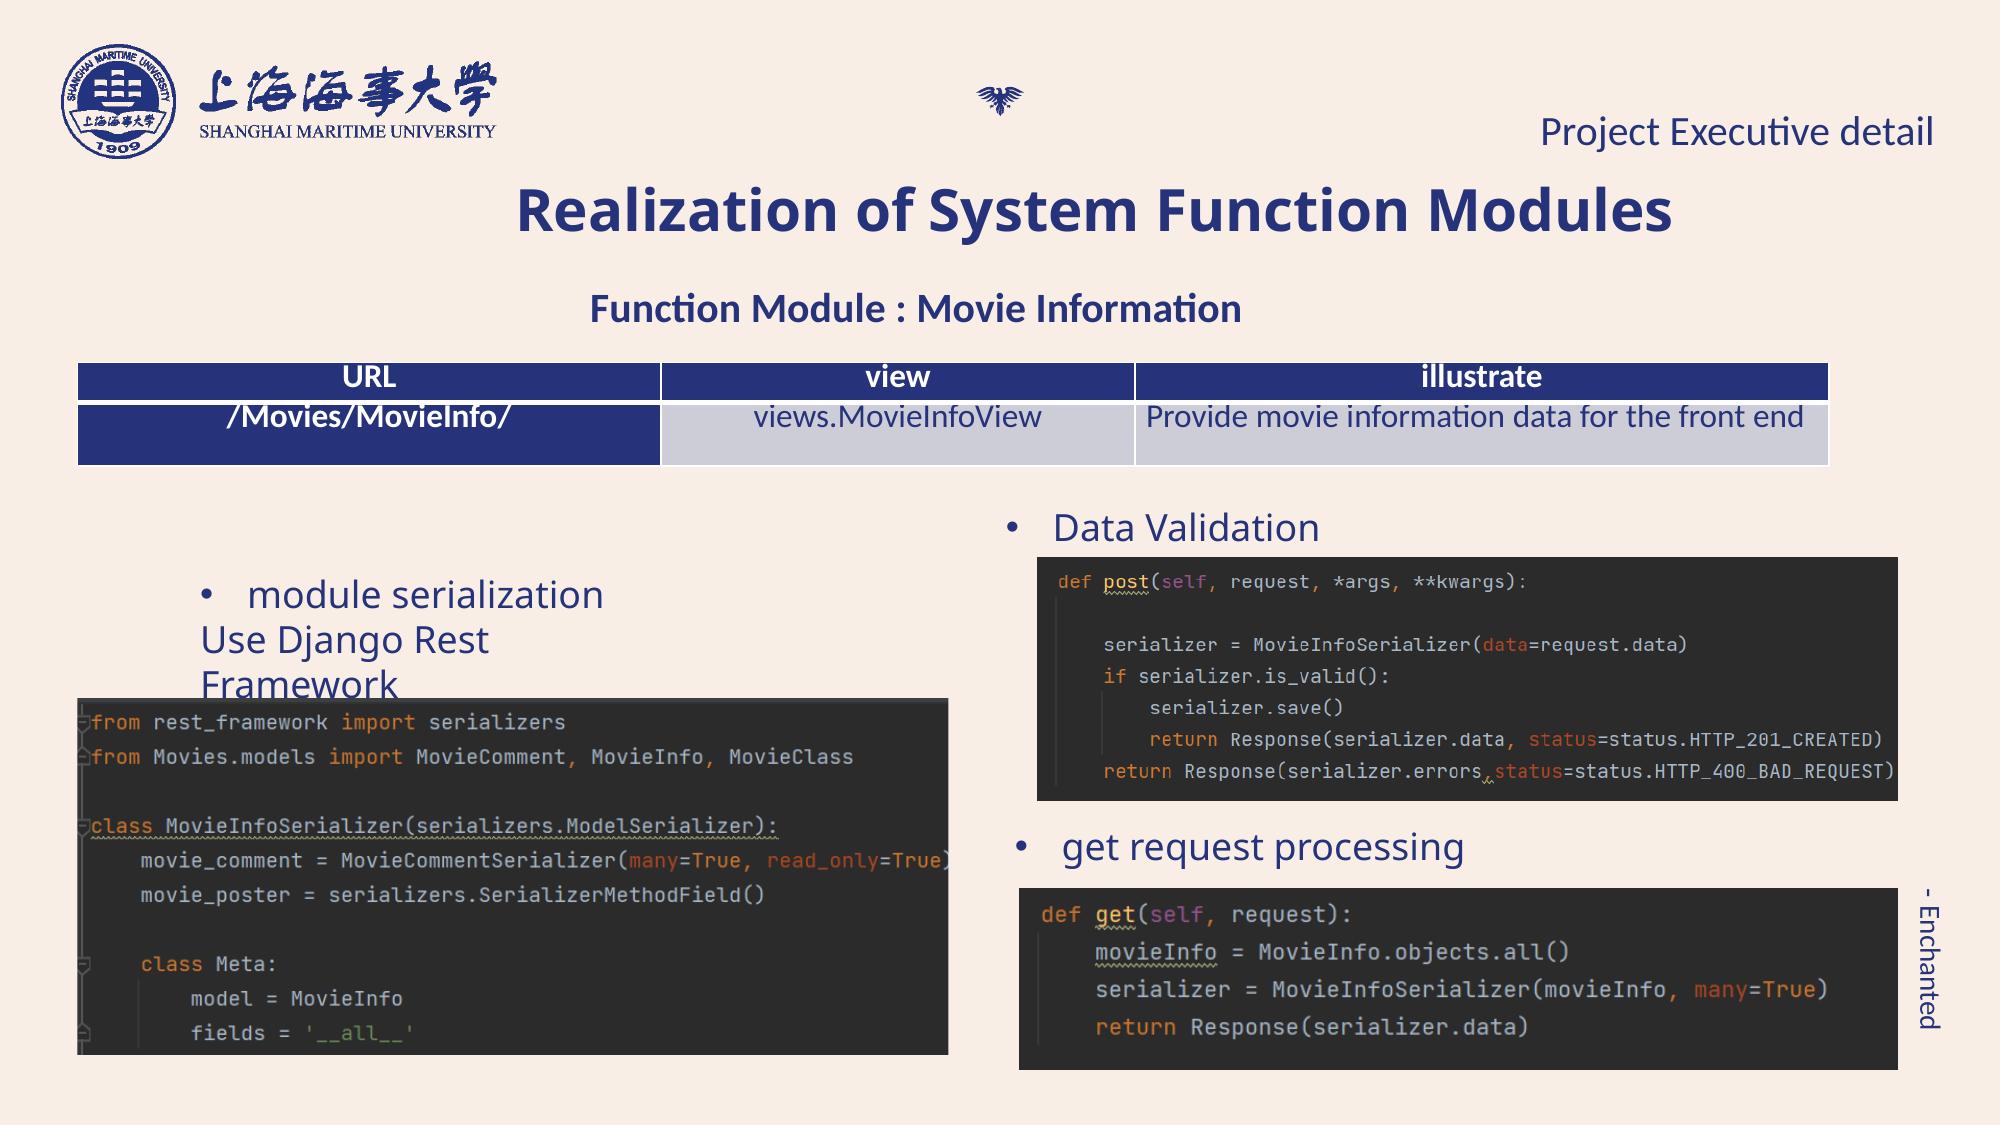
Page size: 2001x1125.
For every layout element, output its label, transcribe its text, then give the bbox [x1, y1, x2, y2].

table_header illustrate [1136, 363, 1828, 400]
text_box Realization of System Function Modules [576, 130, 1849, 251]
table_cell Provide movie information data for the front end [1136, 405, 1828, 465]
text_box get request processing [999, 815, 1615, 876]
picture [0, 0, 576, 316]
text_box Data Validation [991, 496, 1849, 557]
text_box Project Executive detail [1372, 71, 1960, 161]
picture [77, 698, 949, 1055]
table_cell views.MovieInfoView [662, 405, 1134, 465]
text_box Function Module : Movie Information [575, 248, 1666, 338]
picture [1037, 557, 1898, 801]
text_box [975, 86, 1025, 117]
picture [1019, 888, 1898, 1070]
text_box module serialization Use Django Rest Framework [185, 563, 662, 698]
text_box - Enchanted [1907, 873, 1975, 1085]
table_header URL [78, 363, 660, 400]
table_header view [662, 363, 1134, 400]
table_cell /Movies/MovieInfo/ [78, 405, 660, 465]
